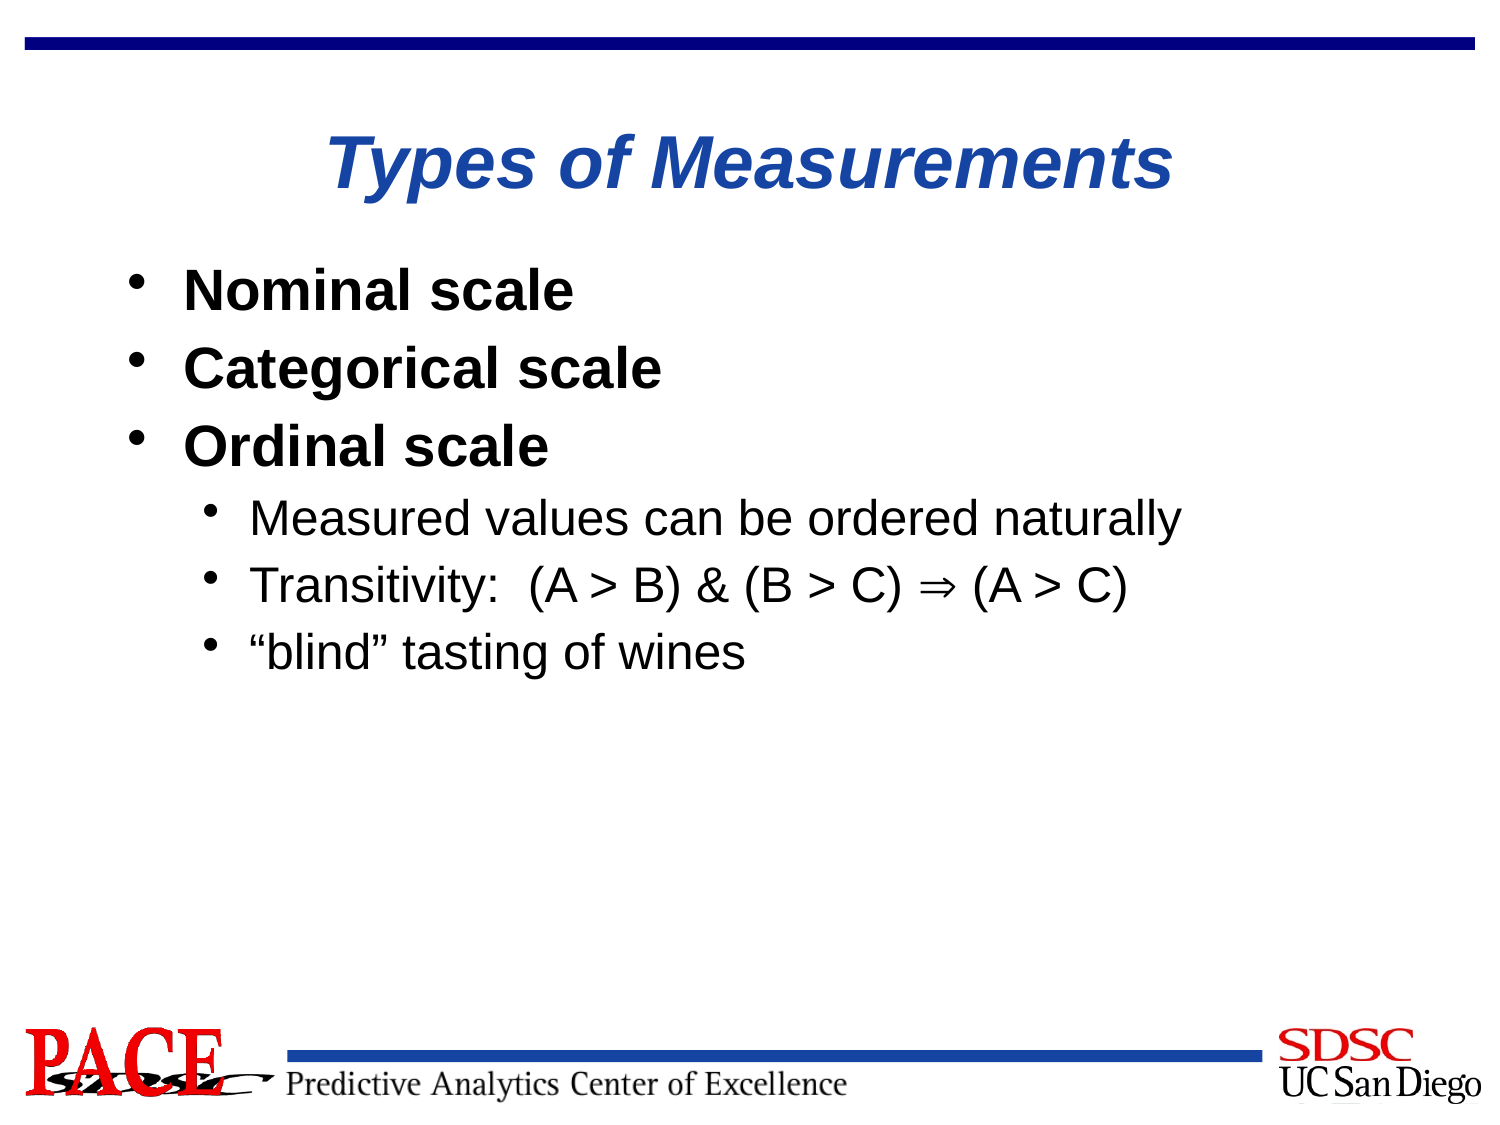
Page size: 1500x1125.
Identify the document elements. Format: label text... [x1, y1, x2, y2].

picture [1279, 1066, 1481, 1104]
picture [1388, 1028, 1413, 1061]
title Types of Measurements [112, 87, 1388, 238]
list Nominal scale Categorical scale Ordinal scale Measured values can be ordered naturally Transitivity: (A > B) & (B > C)  (A > C) “blind” tasting of wines [112, 249, 1388, 1063]
picture [286, 1064, 858, 1103]
picture [25, 1025, 276, 1101]
